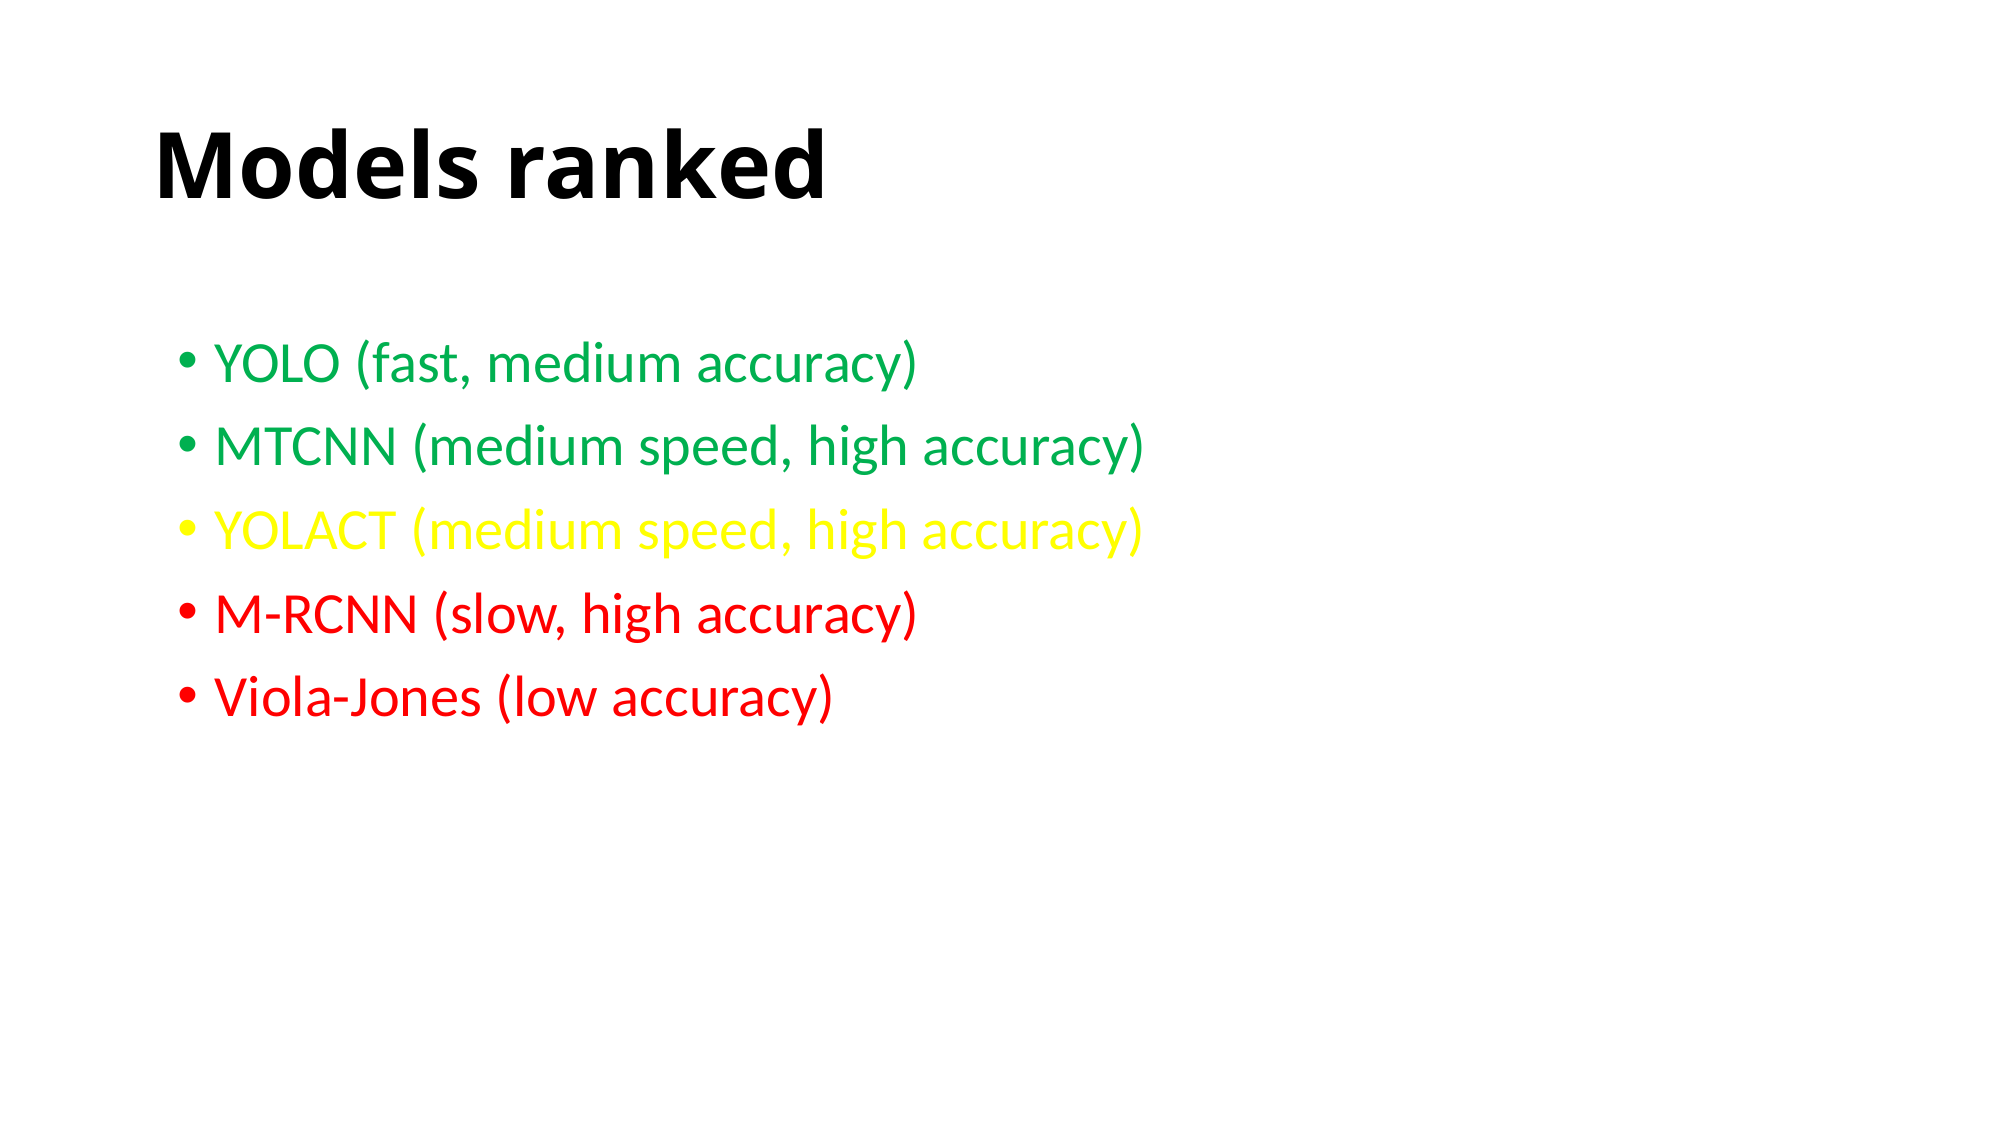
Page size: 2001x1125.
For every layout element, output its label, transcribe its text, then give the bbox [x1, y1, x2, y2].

text_box YOLO (fast, medium accuracy) MTCNN (medium speed, high accuracy) YOLACT (medium speed, high accuracy) M-RCNN (slow, high accuracy) Viola-Jones (low accuracy) [162, 324, 1888, 1039]
title Models ranked [137, 59, 1863, 278]
